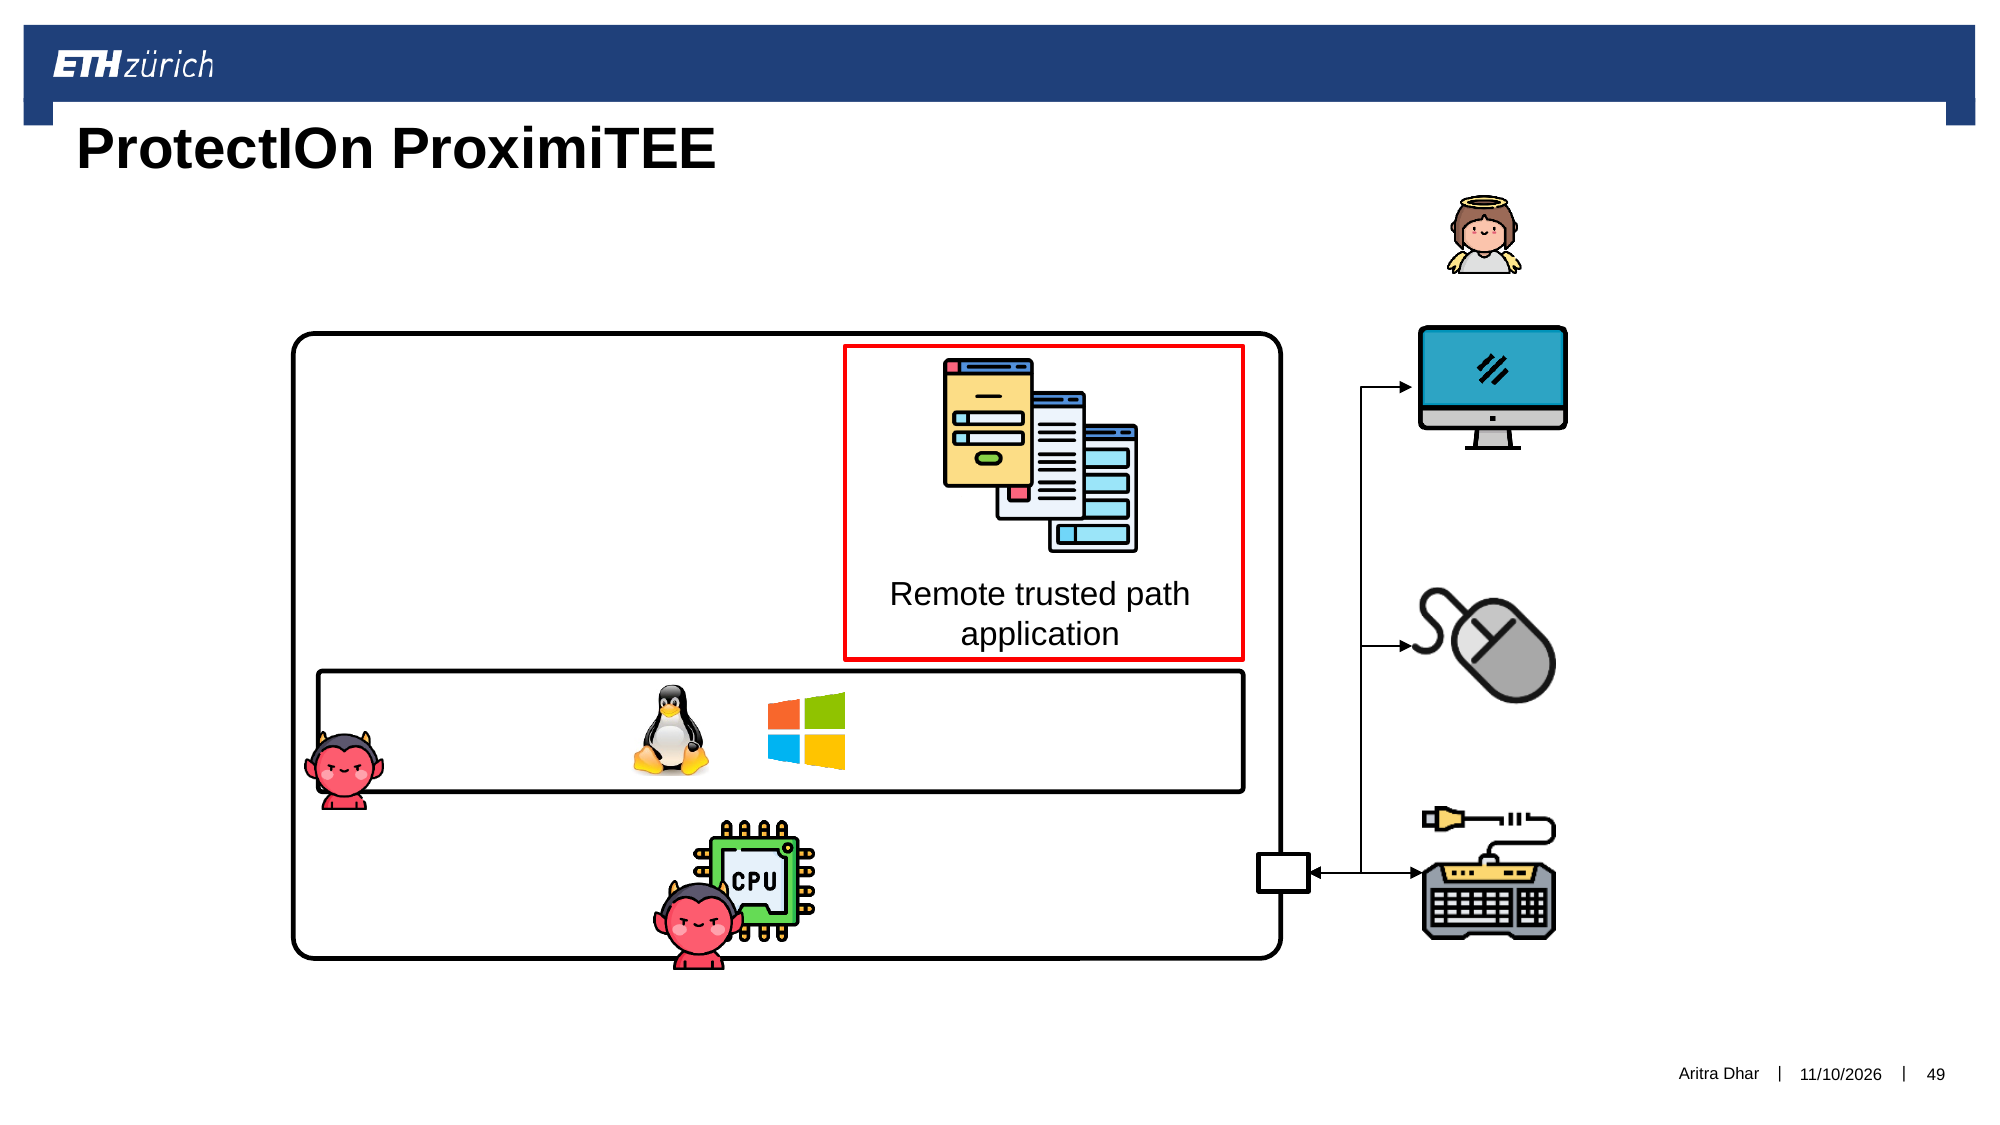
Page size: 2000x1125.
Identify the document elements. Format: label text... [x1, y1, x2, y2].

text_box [1308, 386, 1413, 645]
text_box [291, 331, 1283, 961]
picture [1413, 586, 1557, 706]
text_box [1308, 645, 1413, 873]
footer Aritra Dhar [999, 1034, 1760, 1111]
picture [1444, 194, 1524, 275]
picture [1422, 806, 1557, 940]
text_box [316, 668, 1246, 794]
picture [1411, 324, 1573, 450]
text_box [943, 358, 1138, 553]
picture [304, 731, 384, 811]
picture [630, 683, 710, 777]
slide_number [1790, 1034, 1892, 1112]
text_box [1256, 852, 1311, 894]
text_box [843, 344, 1245, 662]
picture [768, 692, 846, 770]
slide_number 49 [1906, 1034, 1966, 1112]
picture [653, 820, 815, 971]
